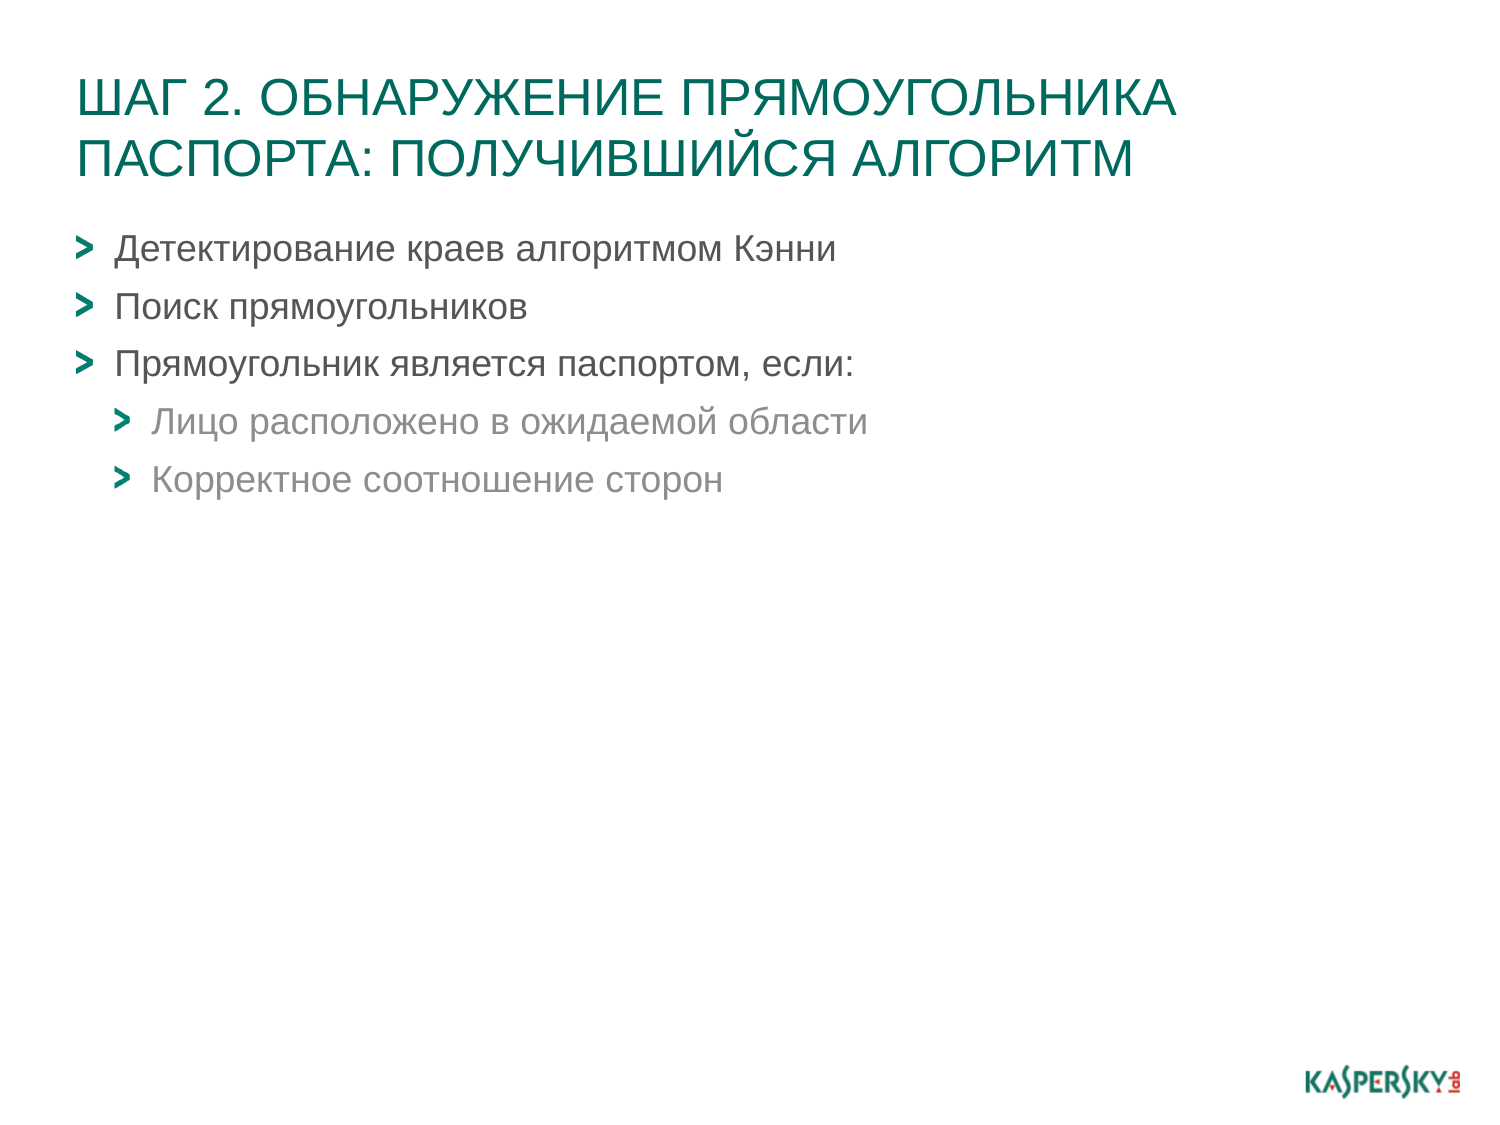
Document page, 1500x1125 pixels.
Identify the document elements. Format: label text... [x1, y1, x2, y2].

picture [114, 407, 130, 432]
picture [76, 235, 93, 259]
picture [76, 292, 93, 317]
picture [76, 350, 93, 374]
picture [1305, 1064, 1460, 1099]
title Шаг 2. Обнаружение прямоугольника паспорта: получившийся алгоритм [76, 65, 1424, 191]
list Детектирование краев алгоритмом Кэнни Поиск прямоугольников Прямоугольник является паспортом, если: Лицо расположено в ожидаемой области Корректное соотношение сторон [76, 224, 1424, 1011]
picture [114, 465, 130, 489]
